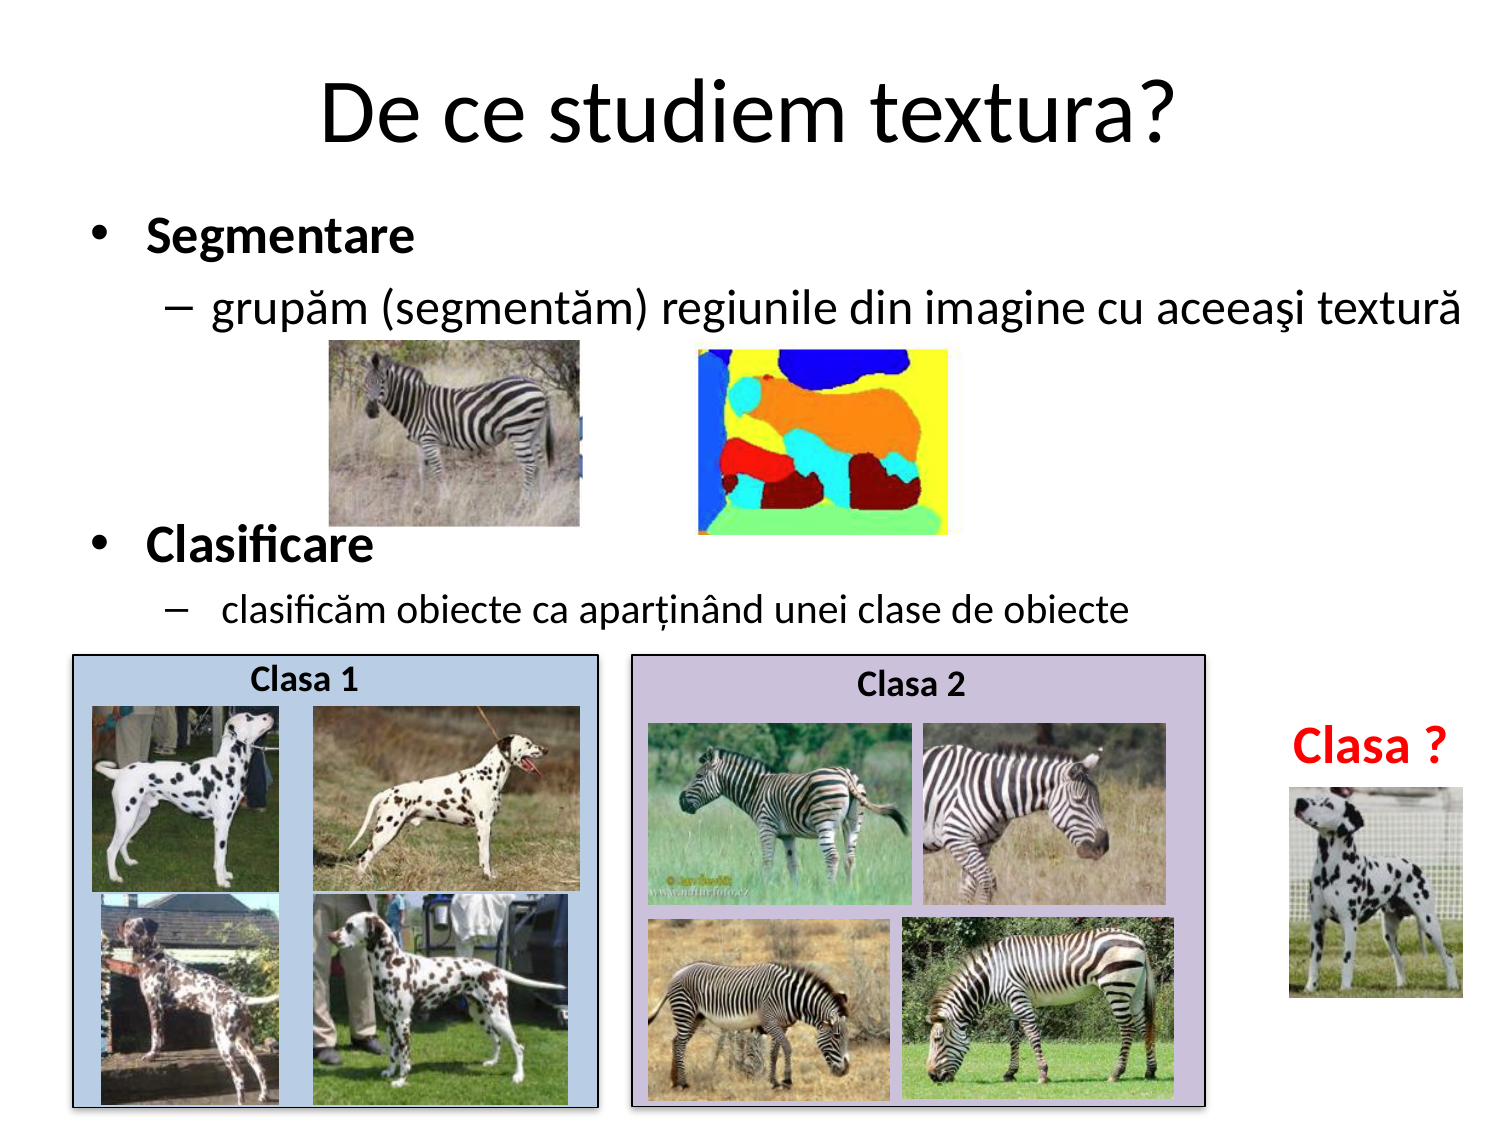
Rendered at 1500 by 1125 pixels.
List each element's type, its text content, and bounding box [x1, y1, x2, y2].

picture [1288, 787, 1463, 999]
title De ce studiem textura? [75, 12, 1425, 192]
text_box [72, 645, 599, 1108]
picture [315, 339, 583, 529]
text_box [631, 651, 1206, 1107]
picture [694, 340, 964, 535]
text_box Clasa ? [1265, 701, 1477, 782]
list Segmentare grupăm (segmentăm) regiunile din imagine cu aceeaşi textură Clasificare clasificăm obiecte ca aparținând unei clase de obiecte [75, 192, 1500, 1037]
